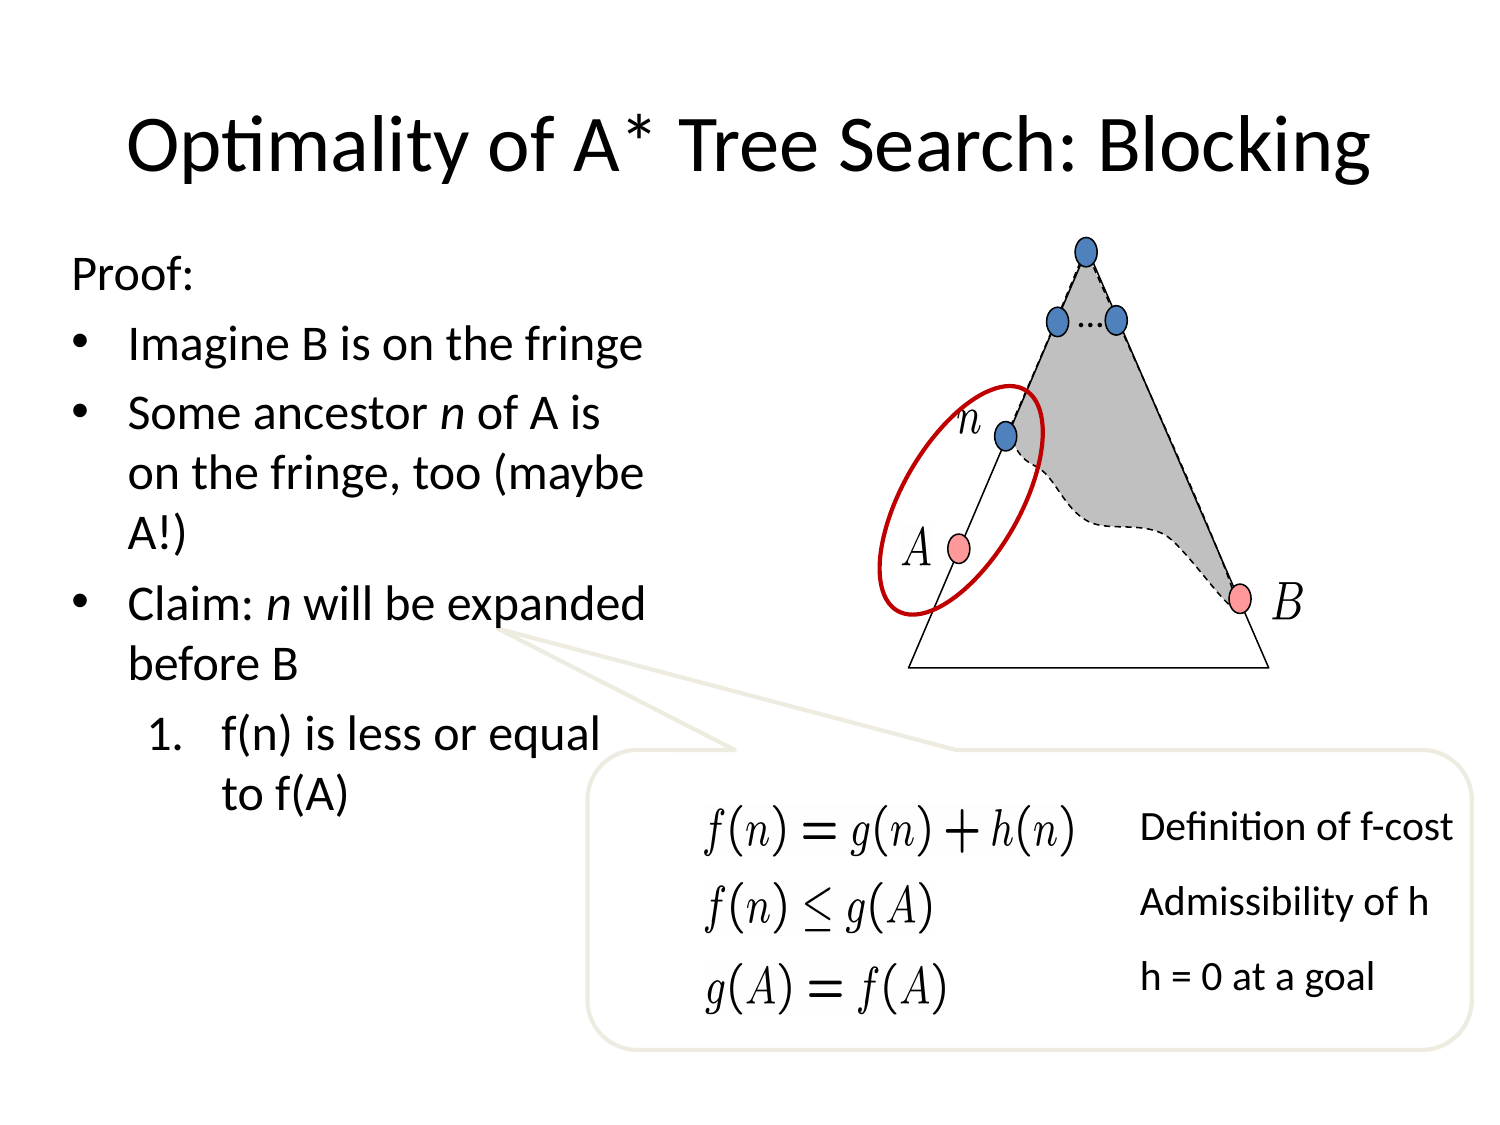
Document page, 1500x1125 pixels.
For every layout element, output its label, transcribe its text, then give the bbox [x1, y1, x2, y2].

list Proof: Imagine B is on the fringe Some ancestor n of A is on the fringe, too (maybe A!) Claim: n will be expanded before B f(n) is less or equal to f(A) [56, 232, 666, 975]
text_box [1228, 584, 1252, 614]
picture [956, 408, 981, 436]
picture [702, 804, 1075, 857]
text_box [1105, 305, 1128, 336]
picture [702, 881, 933, 935]
title Optimality of A* Tree Search: Blocking [75, 45, 1425, 233]
picture [899, 524, 932, 568]
picture [1271, 581, 1304, 622]
text_box [877, 383, 1045, 617]
text_box [585, 671, 1474, 1053]
text_box [908, 264, 1269, 668]
text_box Admissibility of h [1124, 866, 1500, 932]
text_box … [1062, 282, 1097, 343]
text_box h = 0 at a goal [1124, 941, 1500, 1007]
text_box [1046, 307, 1062, 337]
text_box [1075, 237, 1098, 267]
text_box Definition of f-cost [1124, 791, 1500, 856]
picture [704, 962, 945, 1015]
